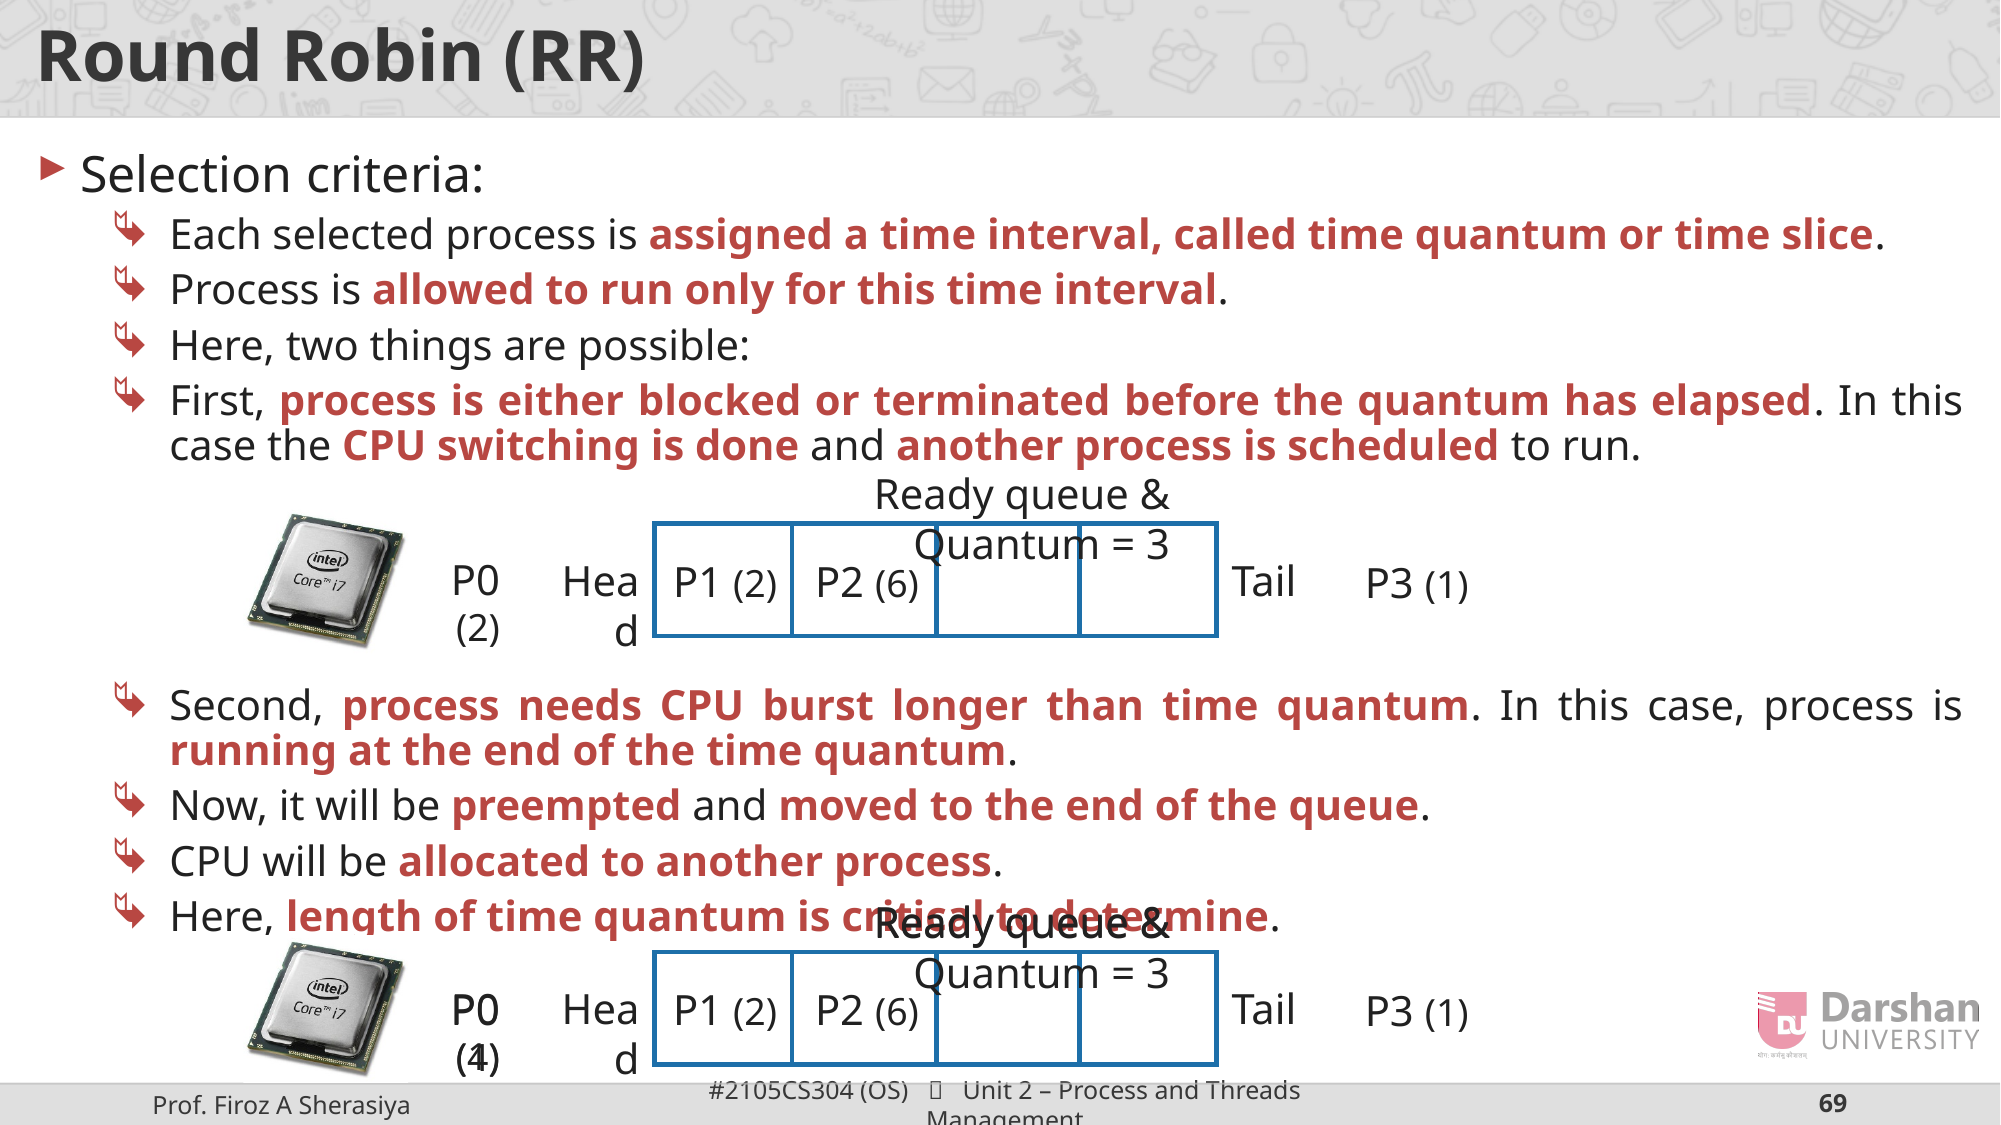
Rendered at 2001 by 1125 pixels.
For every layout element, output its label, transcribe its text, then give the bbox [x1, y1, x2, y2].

text_box P2 (6) [798, 576, 934, 613]
text_box [792, 1004, 936, 1065]
text_box P2 (6) [798, 1004, 934, 1042]
text_box [653, 951, 791, 1065]
text_box P3 (1) [1348, 549, 1484, 615]
text_box Head [534, 546, 655, 662]
title Round Robin (RR) [0, 0, 2000, 117]
text_box [653, 522, 1218, 637]
picture [243, 935, 409, 1083]
text_box P1 (2) [656, 976, 791, 1042]
text_box P3 (1) [1348, 977, 1484, 1043]
text_box P1 (2) [656, 548, 791, 613]
picture [243, 506, 409, 655]
text_box Ready queue & Quantum = 3 [689, 460, 1185, 576]
text_box [937, 1004, 1079, 1065]
text_box P0 (2) [387, 546, 515, 657]
text_box P0 (4) [386, 976, 515, 1087]
text_box [1080, 951, 1218, 1065]
text_box Tail [1216, 546, 1322, 612]
text_box Head [534, 975, 655, 1091]
list Selection criteria: Each selected process is assigned a time interval, called time quantum or time slice. Process is allowed to run only for this time interval. Here, two things are possible: First, process is either blocked or terminated before the quantum has elapsed. In this case the CPU switching is done and another process is scheduled to run. Second, process needs CPU burst longer than time quantum. In this case, process is running at the end of the time quantum. Now, it will be preempted and moved to the end of the queue. CPU will be allocated to another process. Here, length of time quantum is critical to determine. [21, 141, 1979, 1059]
text_box Ready queue & Quantum = 3 [689, 888, 1185, 1004]
text_box Tail [1216, 975, 1322, 1041]
